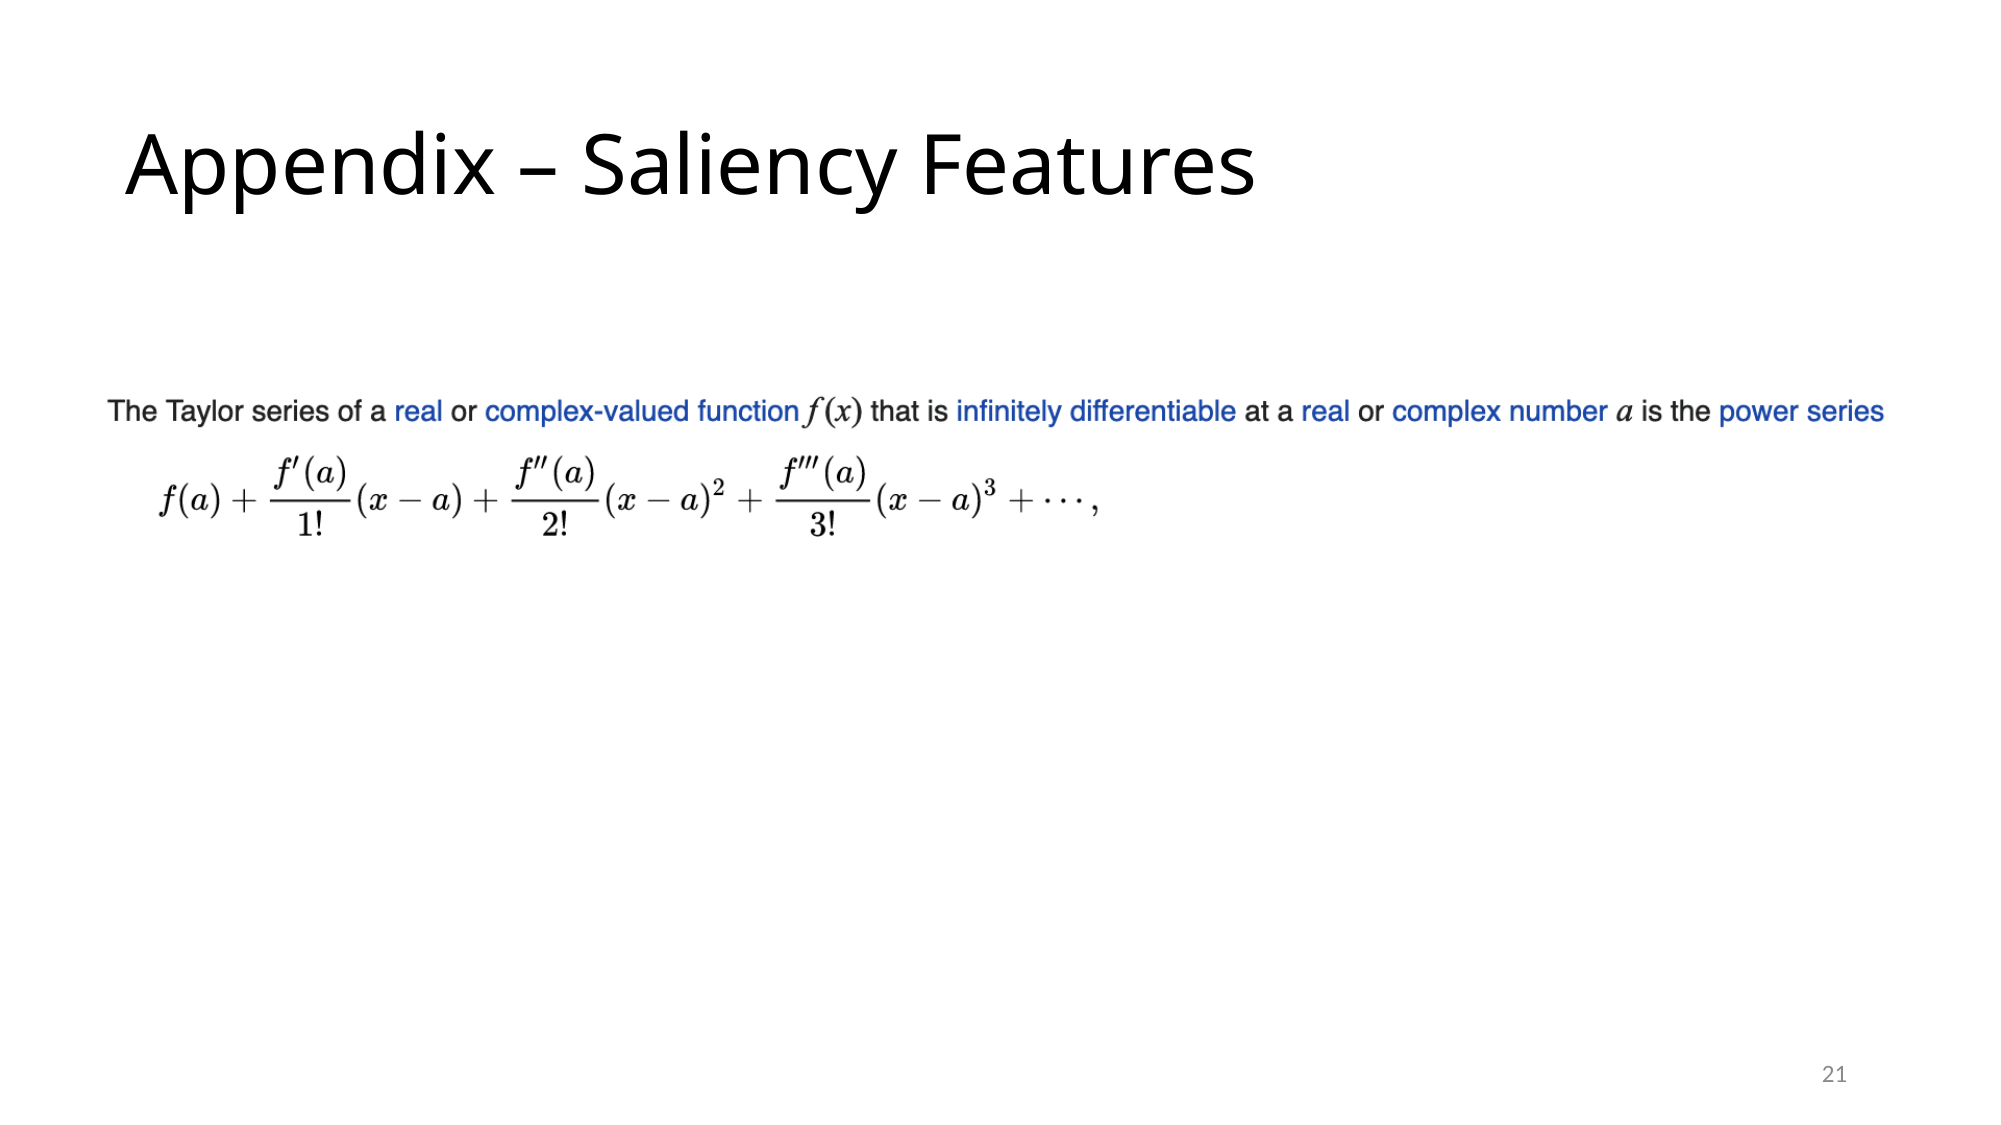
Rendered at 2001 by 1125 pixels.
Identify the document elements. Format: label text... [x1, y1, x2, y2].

title Appendix – Saliency Features [110, 58, 1890, 277]
picture [97, 376, 1903, 539]
slide_number 21 [1412, 1042, 1863, 1103]
